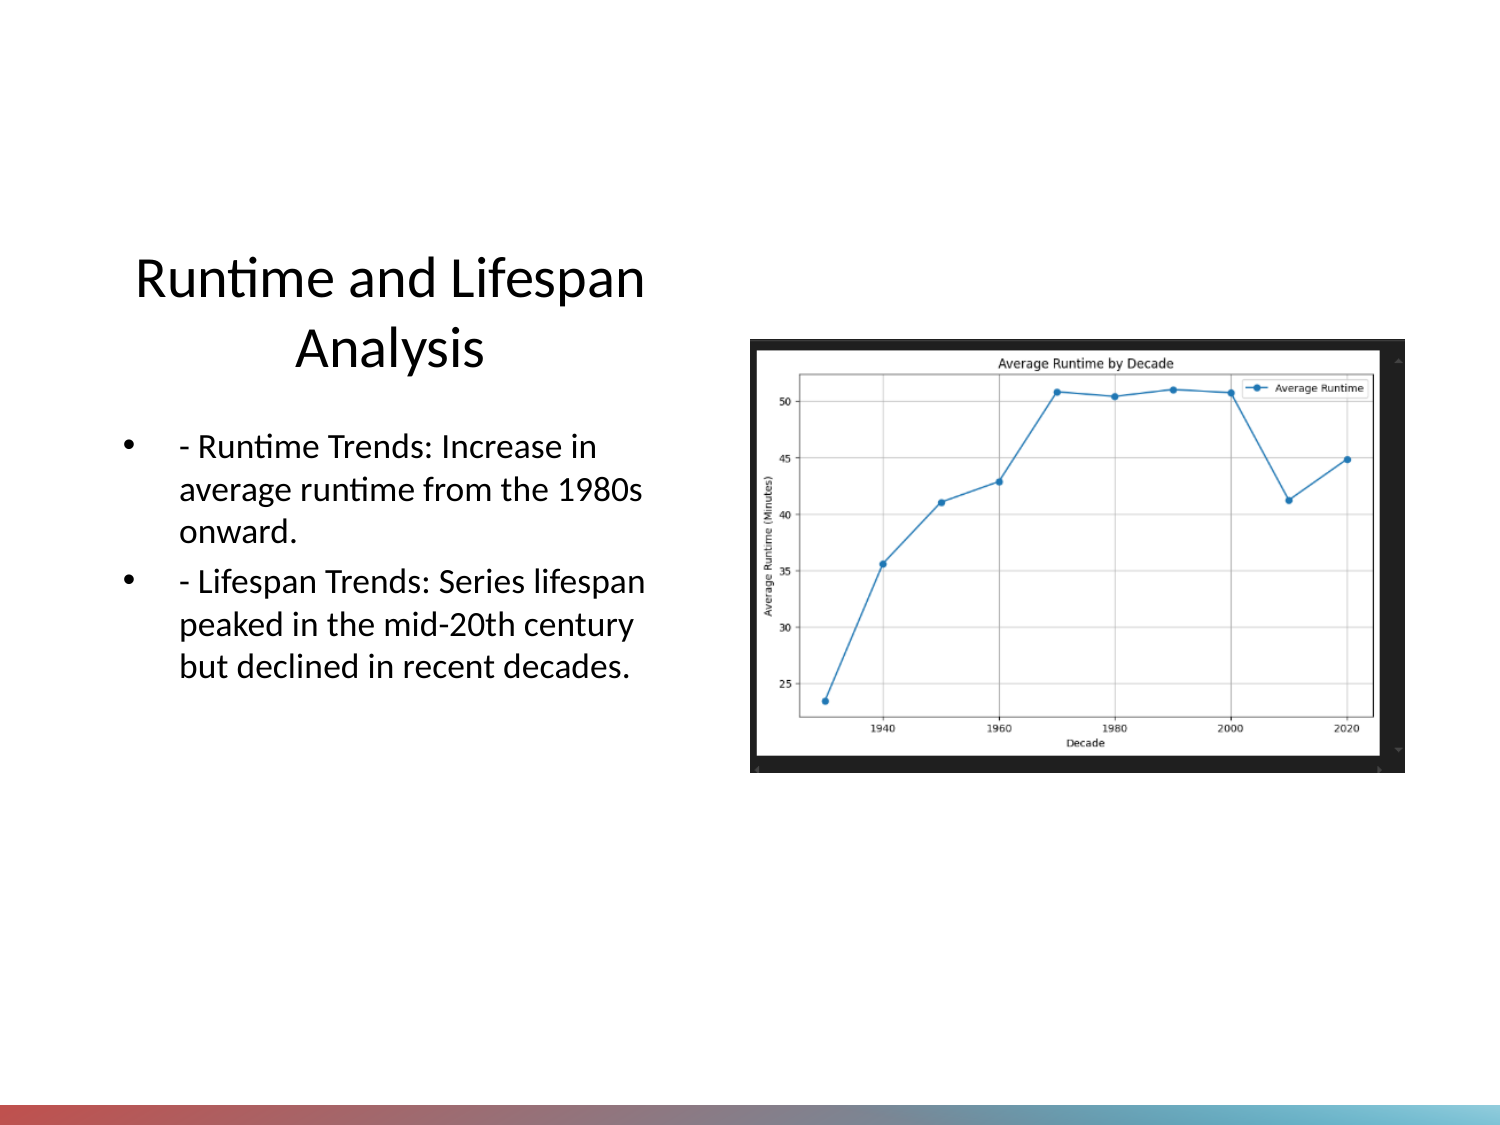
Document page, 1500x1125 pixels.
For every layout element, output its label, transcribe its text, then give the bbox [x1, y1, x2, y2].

list - Runtime Trends: Increase in average runtime from the 1980s onward. - Lifespan Trends: Series lifespan peaked in the mid-20th century but declined in recent decades. [107, 415, 674, 982]
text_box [0, 1105, 1500, 1125]
picture [749, 339, 1405, 774]
title Runtime and Lifespan Analysis [107, 121, 674, 387]
